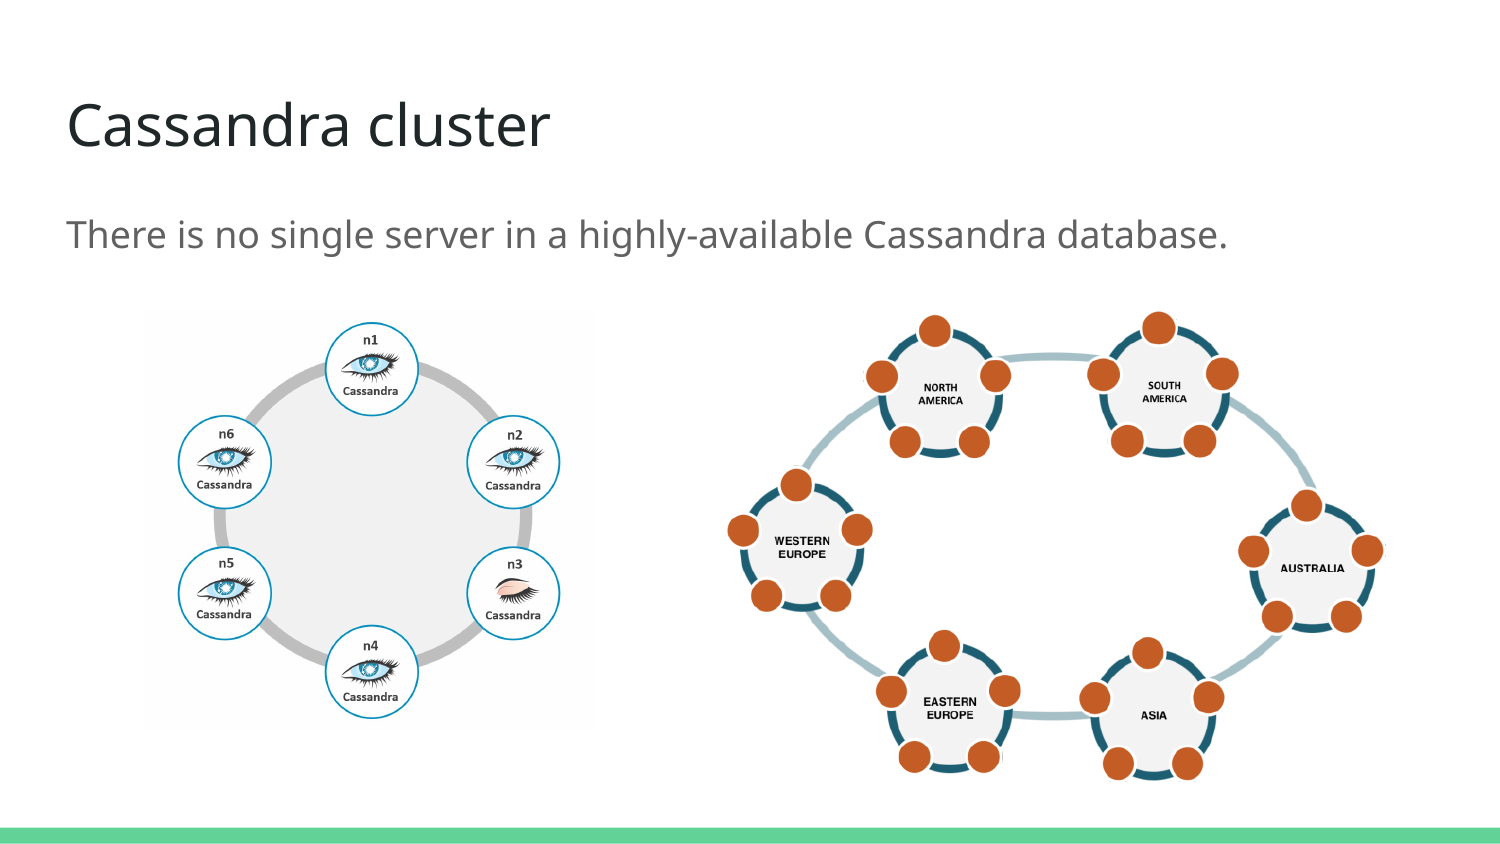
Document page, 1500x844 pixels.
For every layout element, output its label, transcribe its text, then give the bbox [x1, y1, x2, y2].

title Cassandra cluster [51, 72, 1449, 167]
picture [142, 308, 595, 731]
list There is no single server in a highly-available Cassandra database. [51, 189, 1449, 750]
picture [724, 308, 1386, 782]
